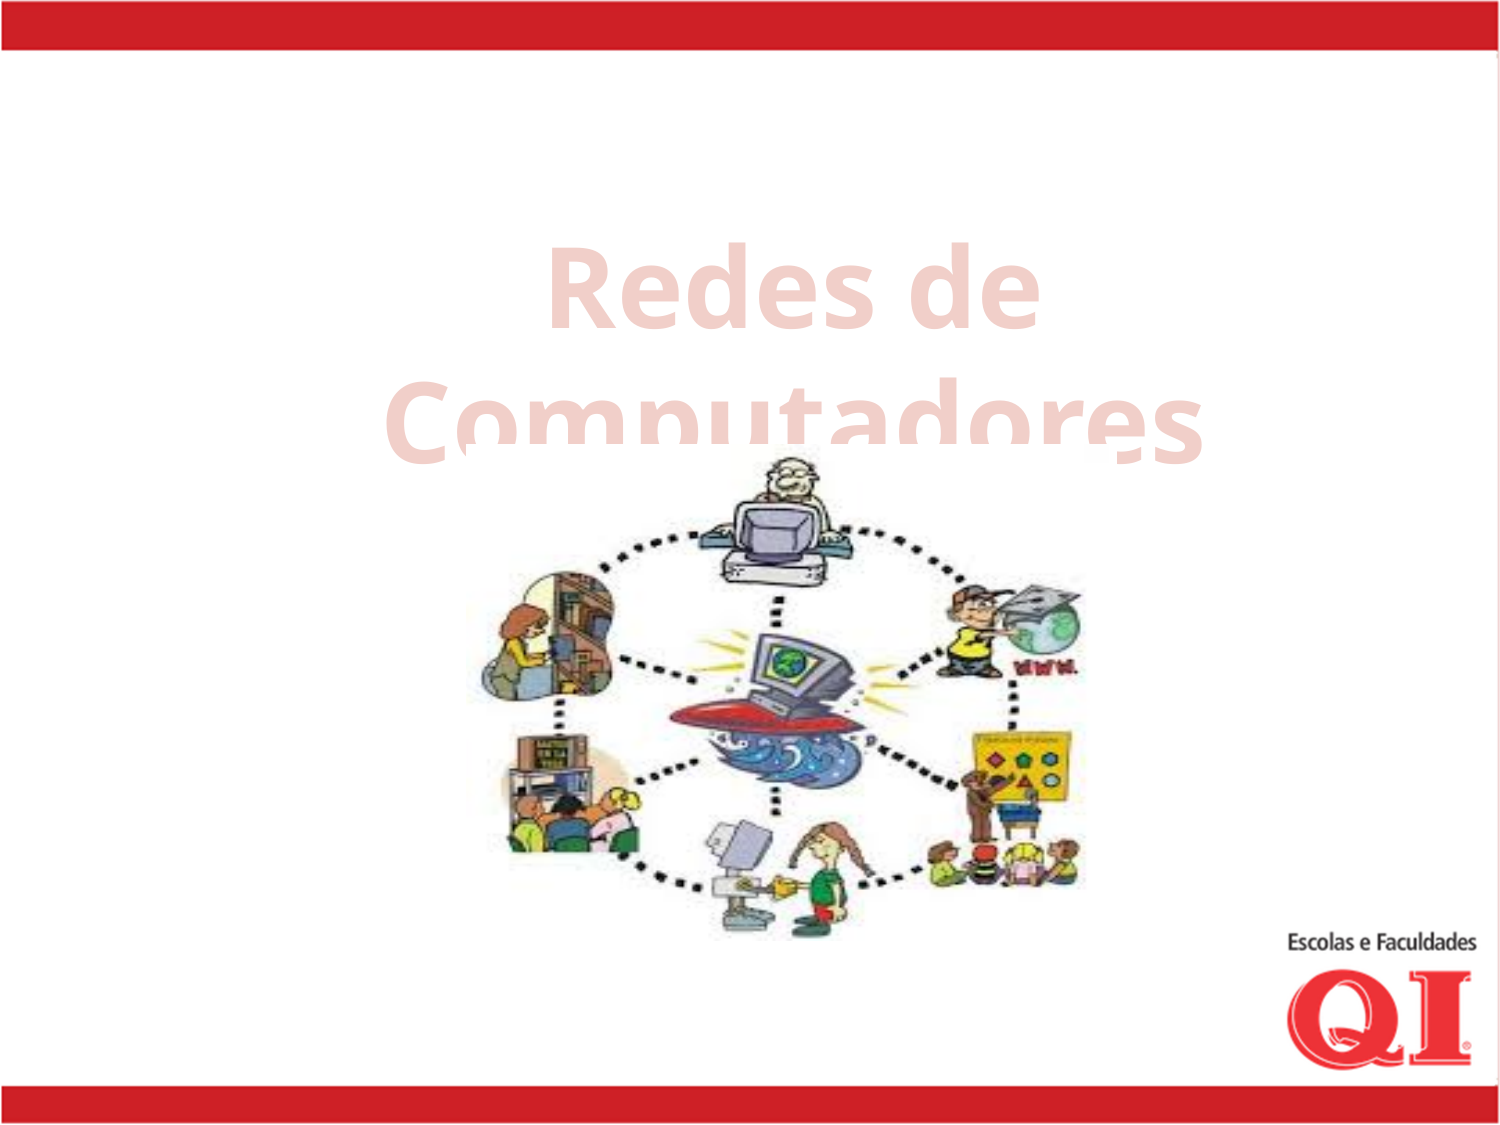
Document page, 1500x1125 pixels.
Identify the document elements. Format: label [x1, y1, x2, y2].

list [466, 444, 1117, 941]
picture [0, 0, 1500, 1125]
